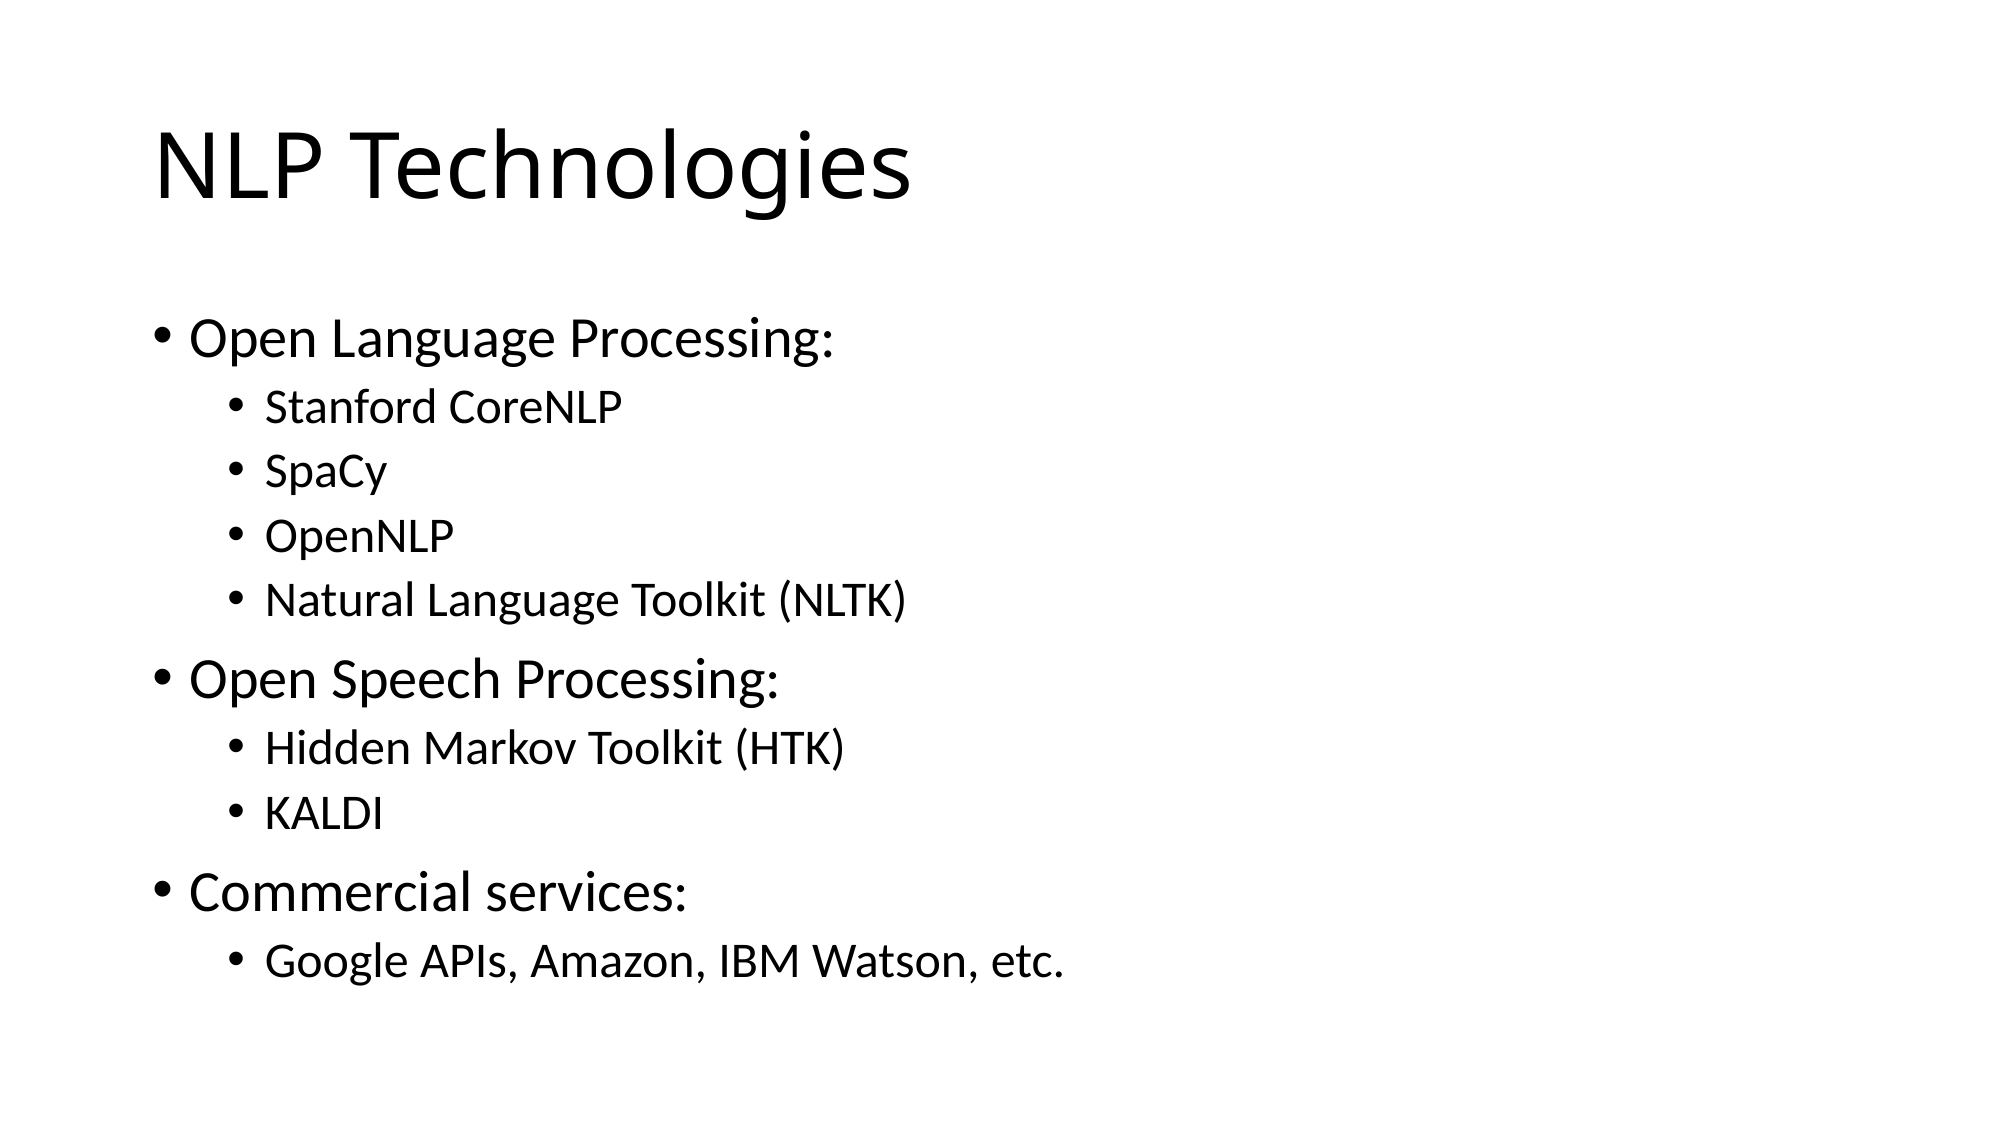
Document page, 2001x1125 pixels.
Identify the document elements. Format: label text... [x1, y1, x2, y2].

list Open Language Processing: Stanford CoreNLP SpaCy OpenNLP Natural Language Toolkit (NLTK) Open Speech Processing: Hidden Markov Toolkit (HTK) KALDI Commercial services: Google APIs, Amazon, IBM Watson, etc. [137, 299, 1863, 1014]
title NLP Technologies [137, 59, 1863, 278]
